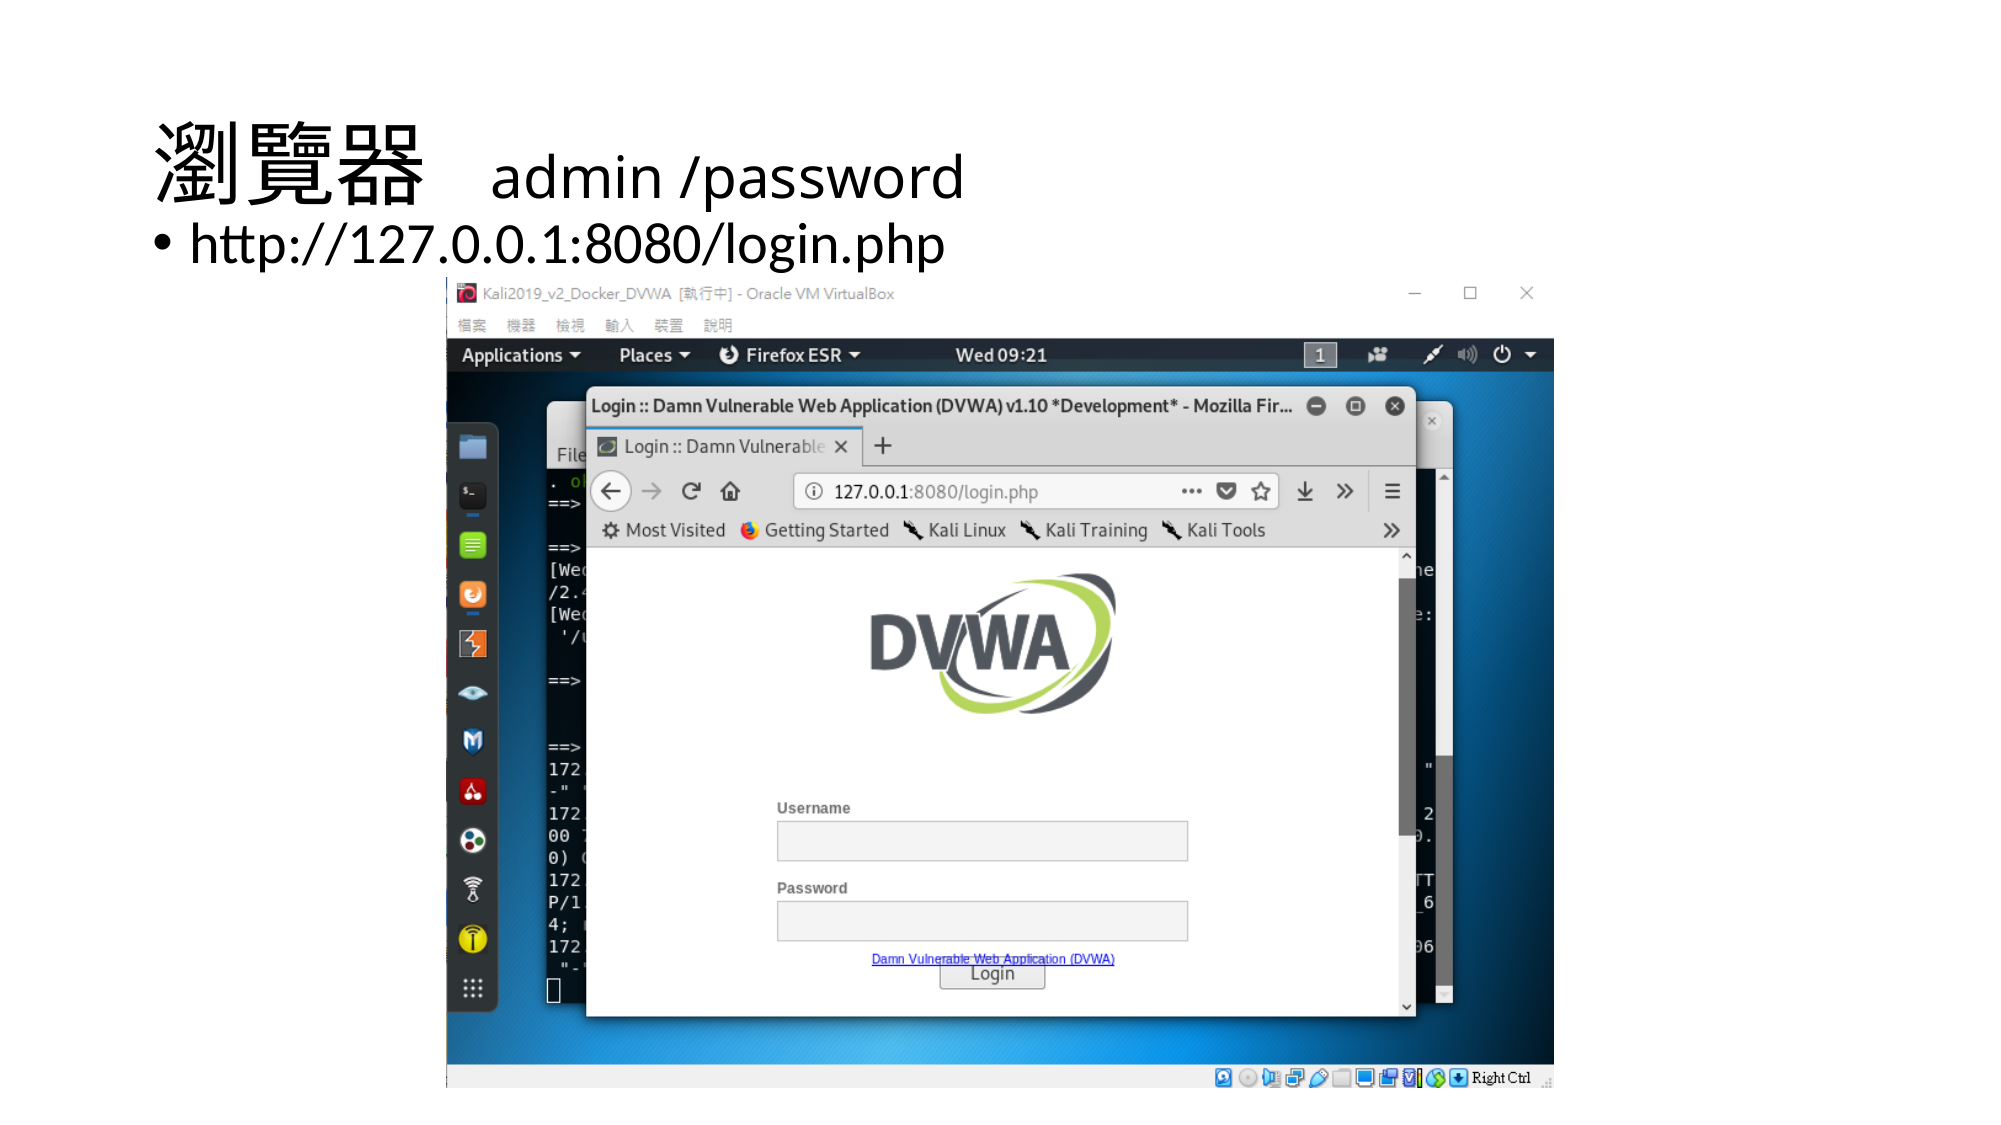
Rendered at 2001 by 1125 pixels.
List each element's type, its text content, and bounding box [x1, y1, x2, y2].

picture [446, 277, 1554, 1088]
title 瀏覽器 admin /password [137, 59, 1863, 205]
list http://127.0.0.1:8080/login.php [137, 205, 1863, 920]
